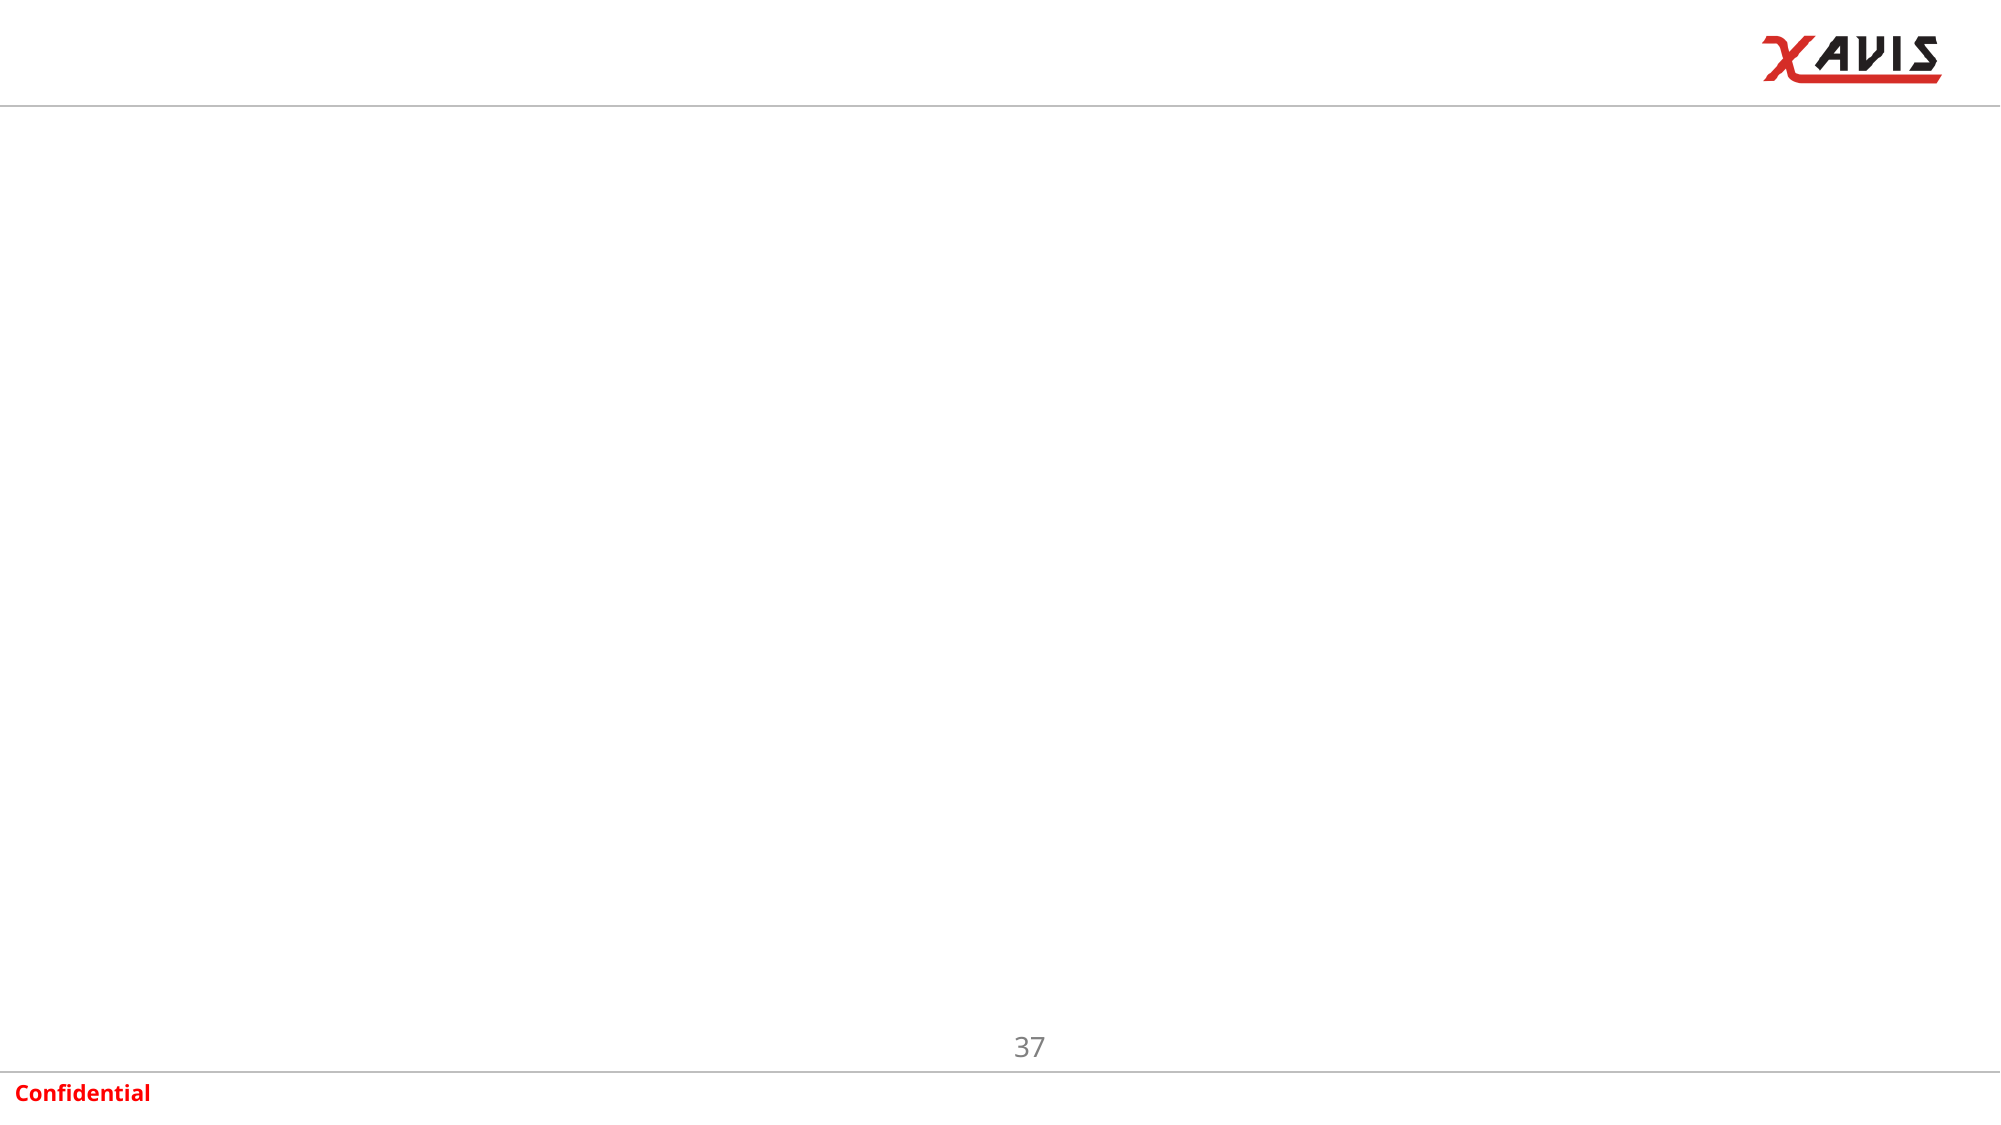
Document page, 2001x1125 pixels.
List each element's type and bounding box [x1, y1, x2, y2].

picture [1756, 26, 1946, 89]
